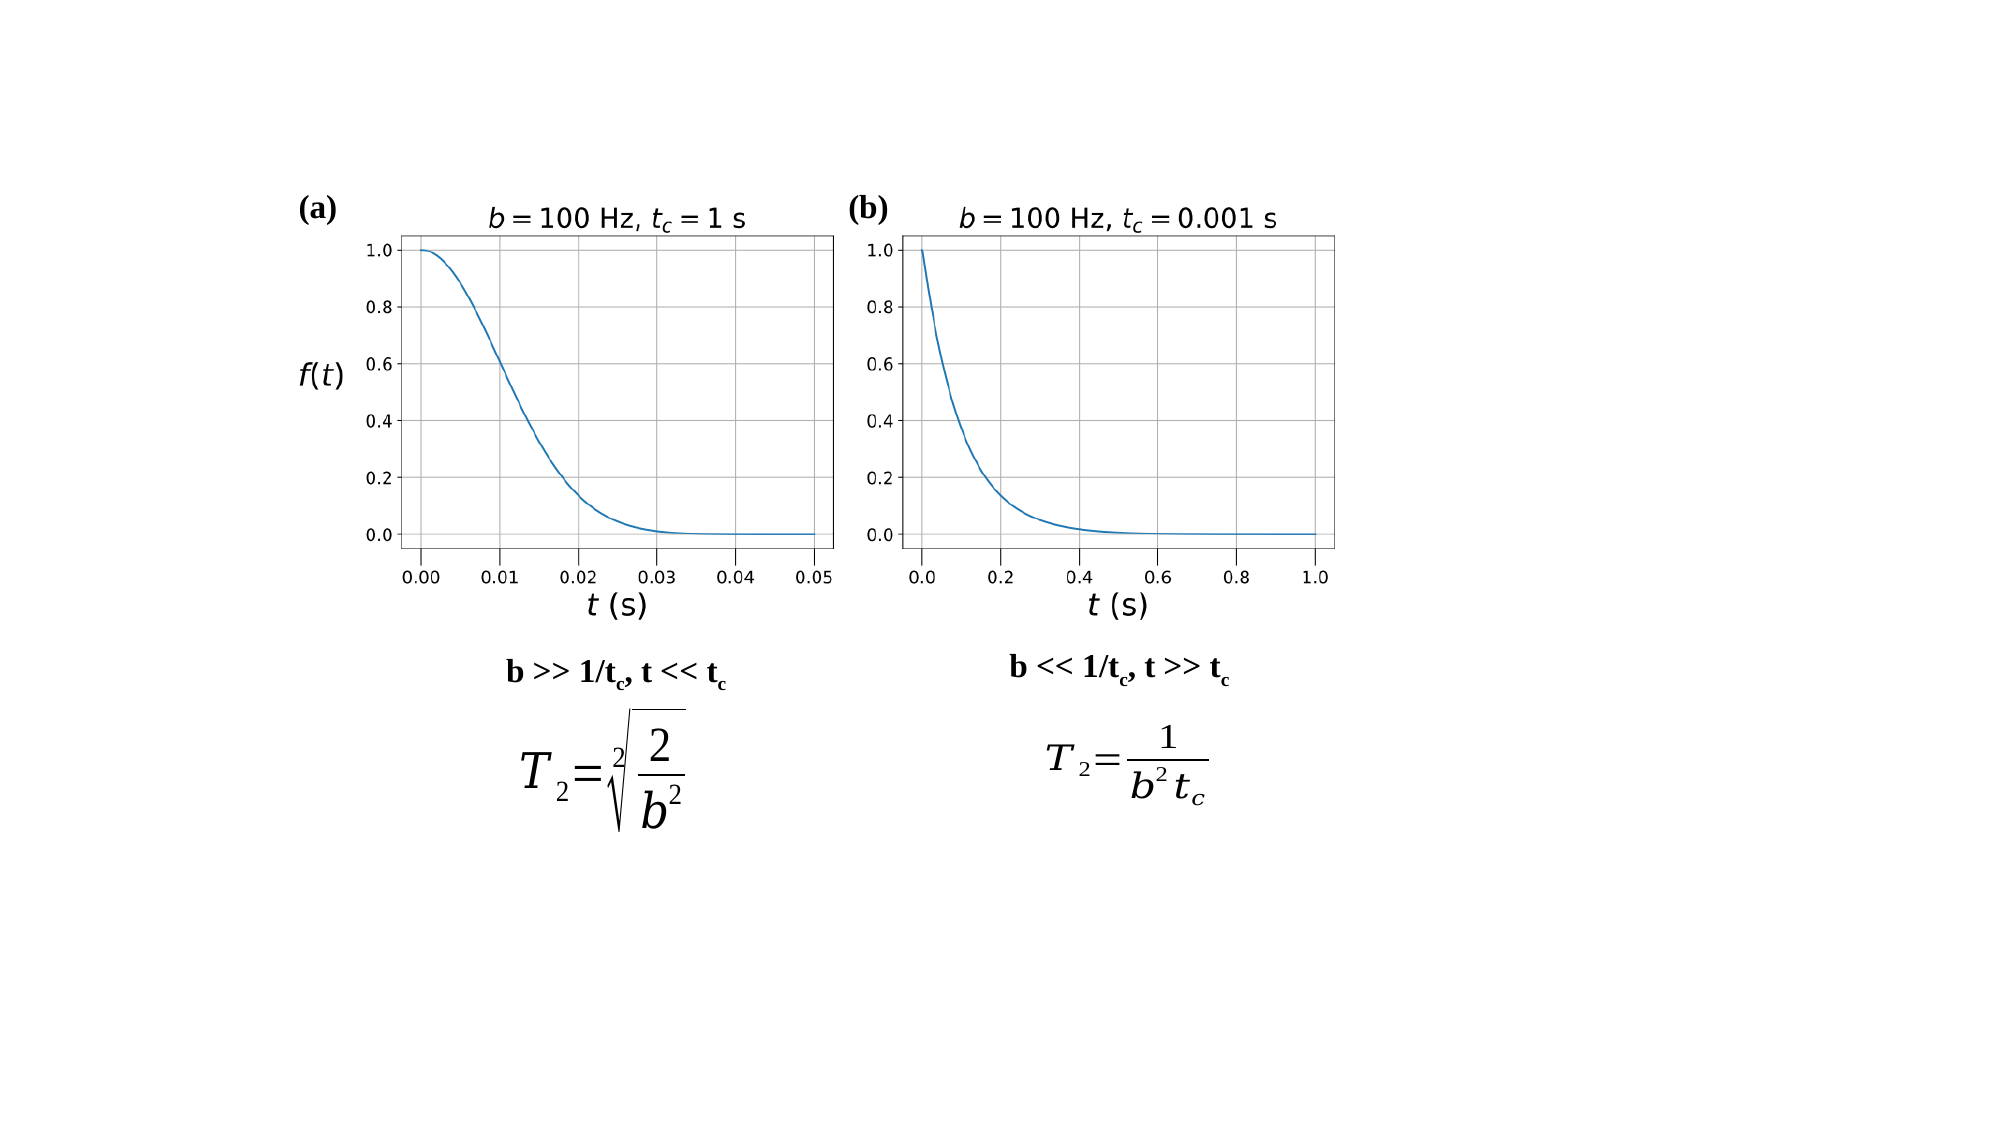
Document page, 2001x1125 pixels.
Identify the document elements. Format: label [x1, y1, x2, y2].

text_box [283, 178, 1349, 840]
